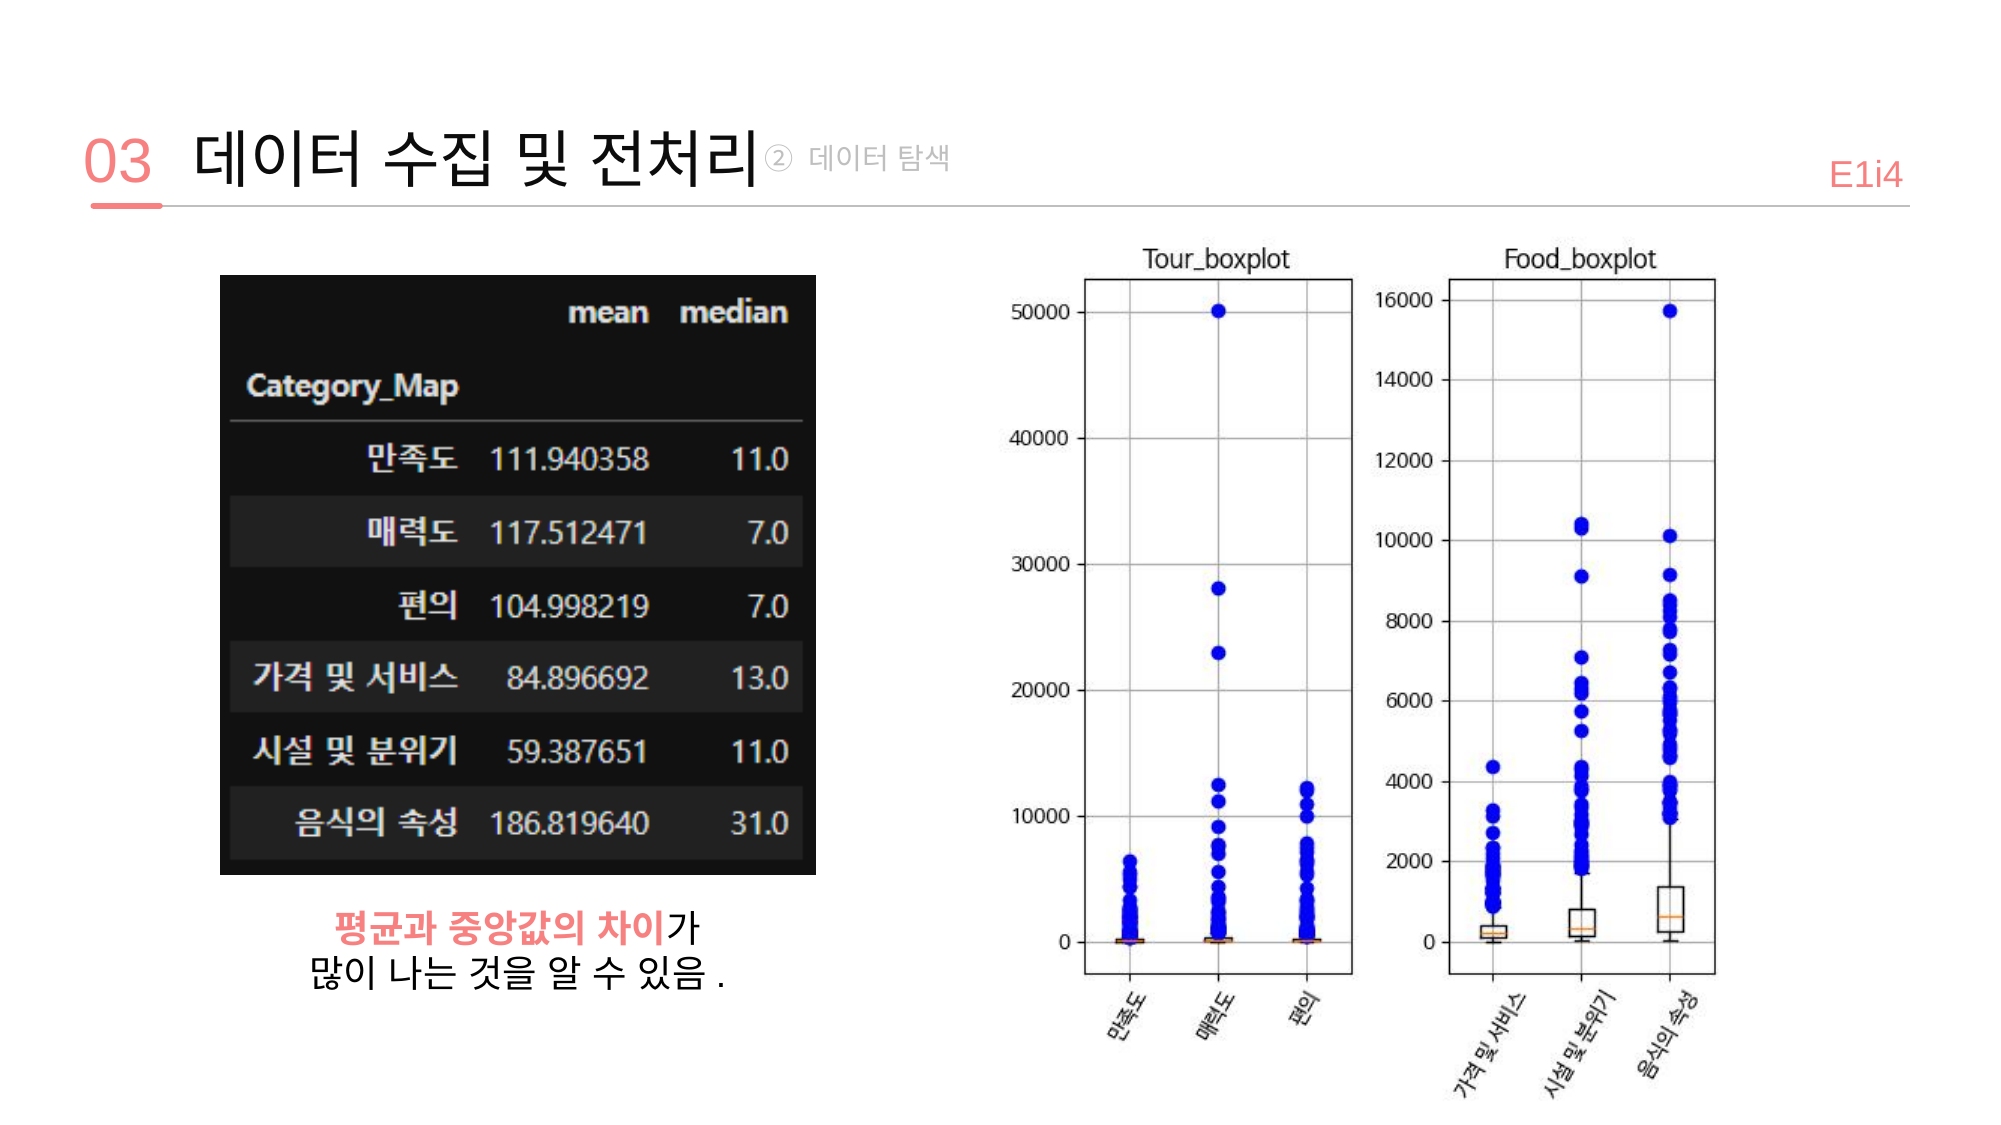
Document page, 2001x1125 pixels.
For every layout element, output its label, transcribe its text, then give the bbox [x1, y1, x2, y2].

picture [986, 224, 1738, 1125]
text_box 03 [83, 119, 172, 195]
text_box 평균과 중앙값의 차이가 많이 나는 것을 알 수 있음. [267, 889, 769, 1010]
picture [219, 275, 816, 876]
text_box 데이터 수집 및 전처리 [192, 119, 843, 195]
text_box ② 데이터 탐색 [764, 140, 1222, 176]
text_box E1i4 [1736, 150, 1904, 196]
